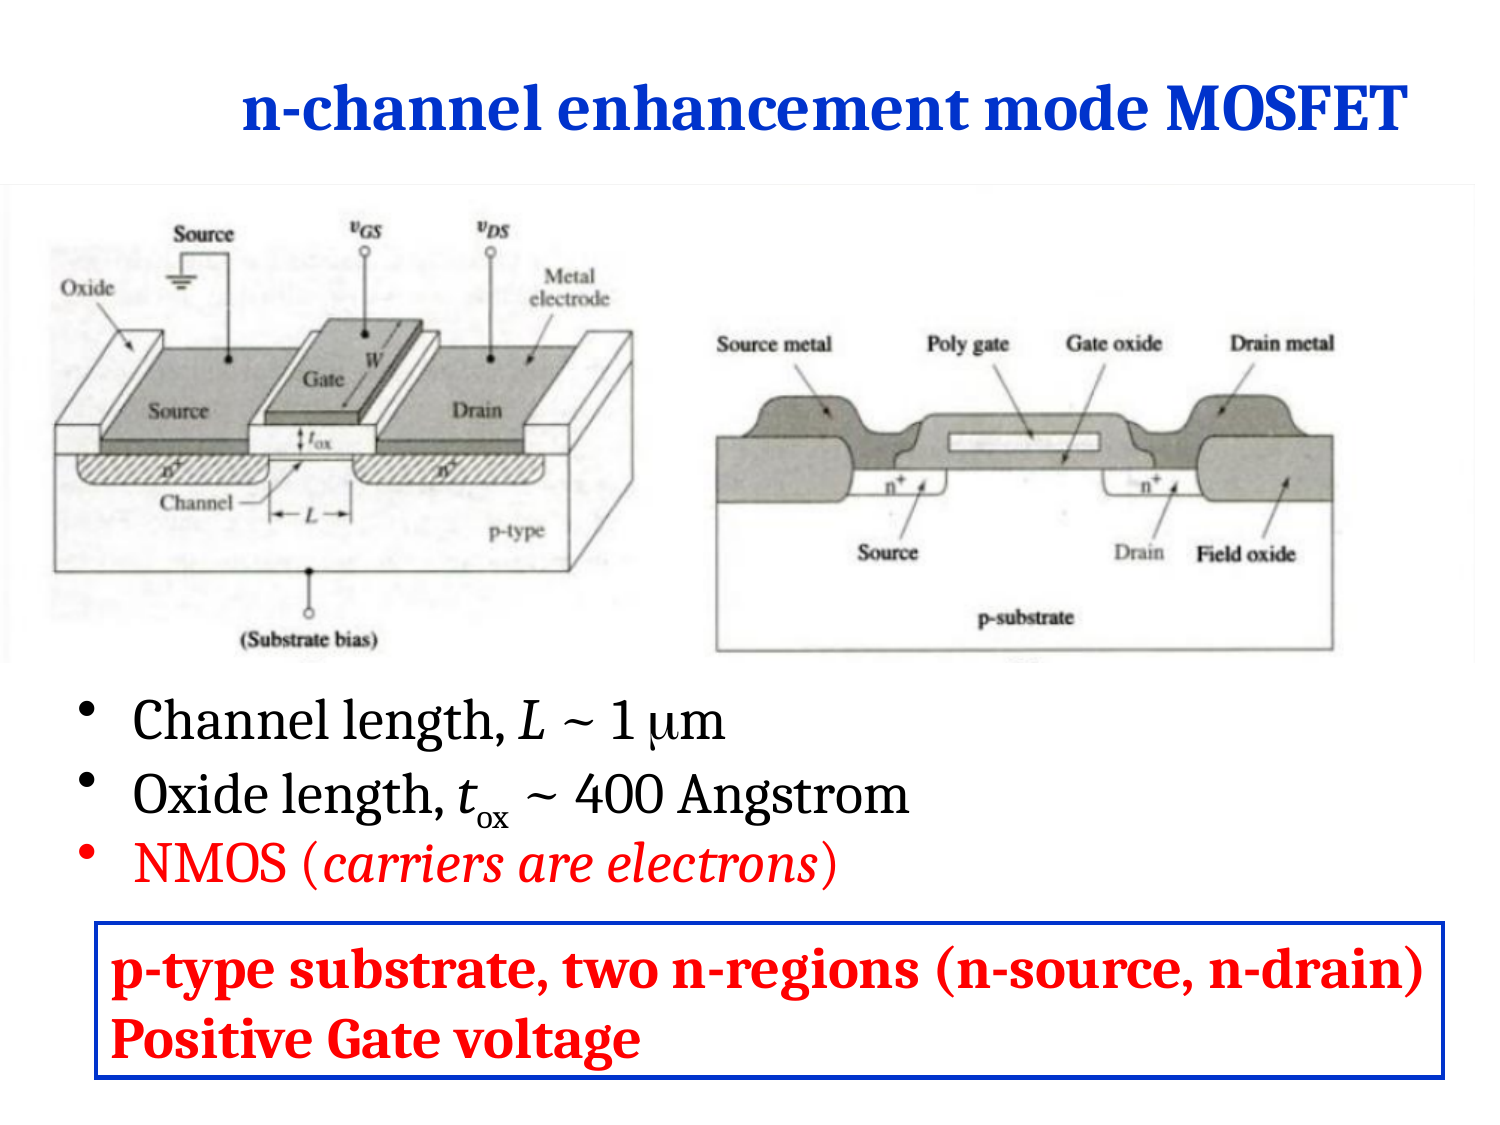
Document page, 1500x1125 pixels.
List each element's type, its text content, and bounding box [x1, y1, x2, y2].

text_box p-type substrate, two n-regions (n-source, n-drain) Positive Gate voltage [95, 923, 1443, 1078]
picture [0, 184, 1476, 663]
title n-channel enhancement mode MOSFET [75, 45, 1425, 163]
list Channel length, L ~ 1 mm Oxide length, tox ~ 400 Angstrom NMOS (carriers are electrons) [62, 687, 1413, 905]
